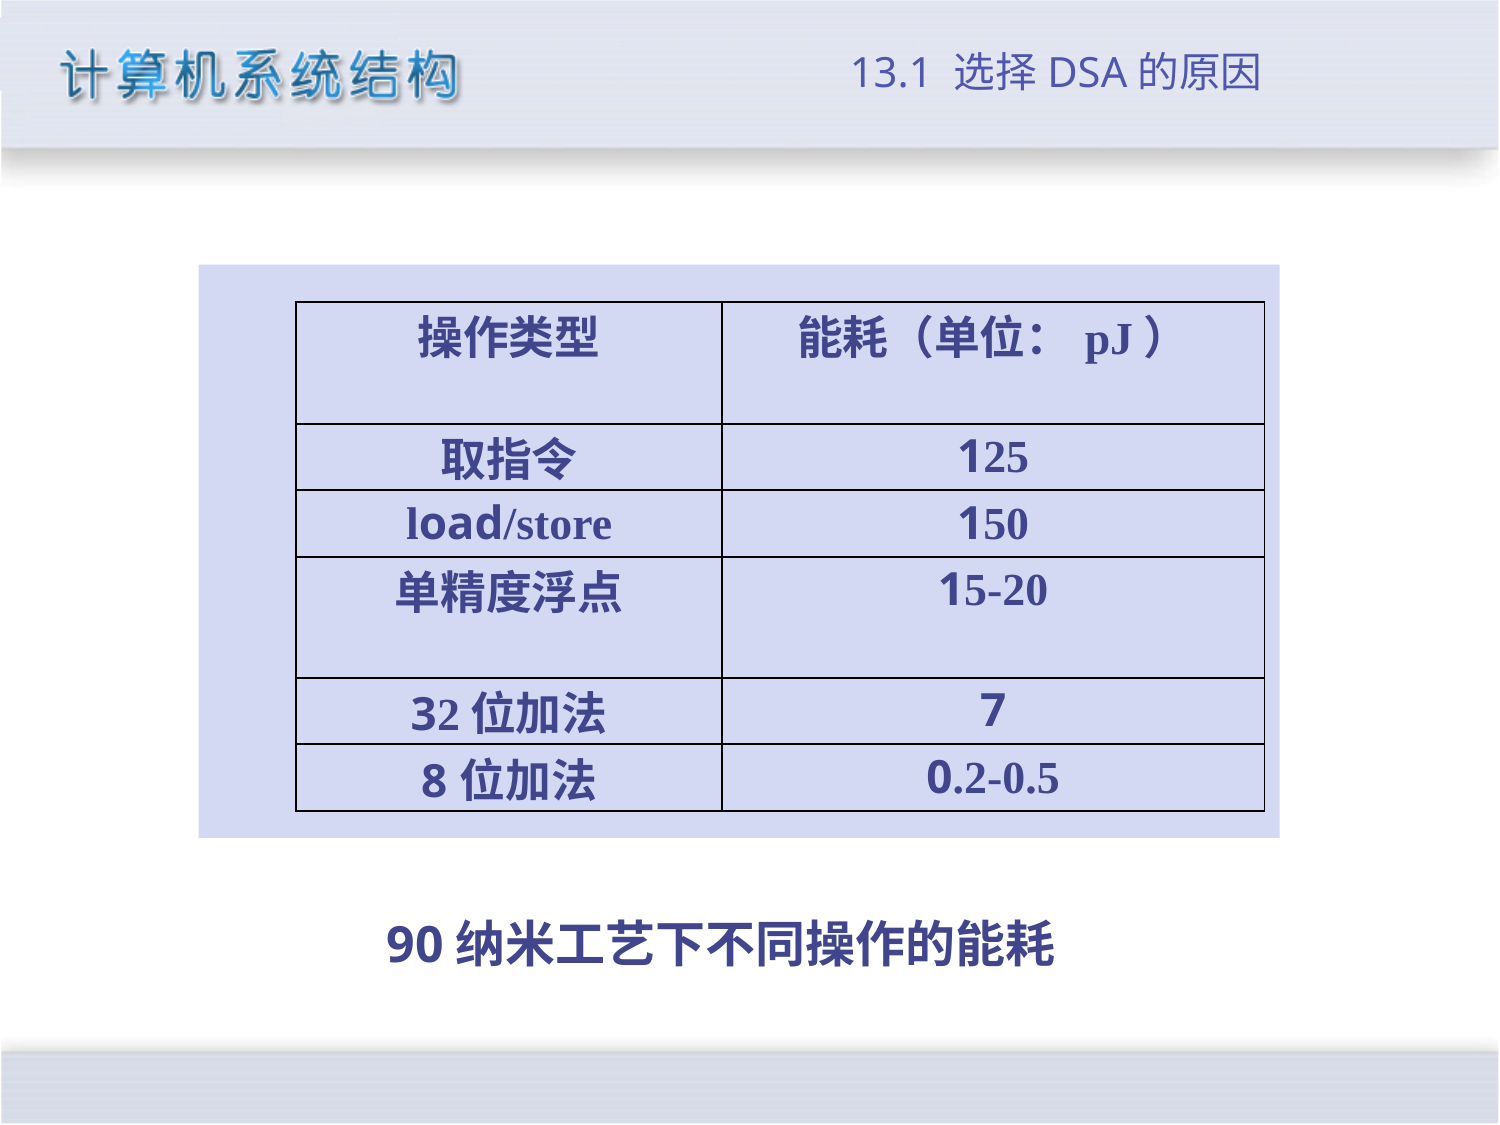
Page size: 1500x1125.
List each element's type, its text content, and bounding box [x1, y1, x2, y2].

table_cell 125 [723, 425, 1264, 489]
table_cell 单精度浮点 [297, 558, 721, 677]
table_cell load/store [297, 491, 721, 556]
table_header 操作类型 [297, 303, 721, 423]
picture [0, 0, 1500, 286]
picture [0, 287, 1500, 1125]
text_box [198, 287, 1280, 838]
table_cell 7 [723, 679, 1264, 743]
text_box [198, 264, 1280, 286]
table_cell 32位加法 [297, 679, 721, 743]
table_cell 8位加法 [297, 745, 721, 810]
table_cell 150 [723, 491, 1264, 556]
table_cell 取指令 [297, 425, 721, 489]
text_box 90纳米工艺下不同操作的能耗 [371, 904, 1152, 980]
table_cell 0.2-0.5 [723, 745, 1264, 810]
title 13.1 选择DSA的原因 [637, 40, 1476, 104]
table_header 能耗（单位：pJ） [723, 303, 1264, 423]
table_cell 15-20 [723, 558, 1264, 677]
